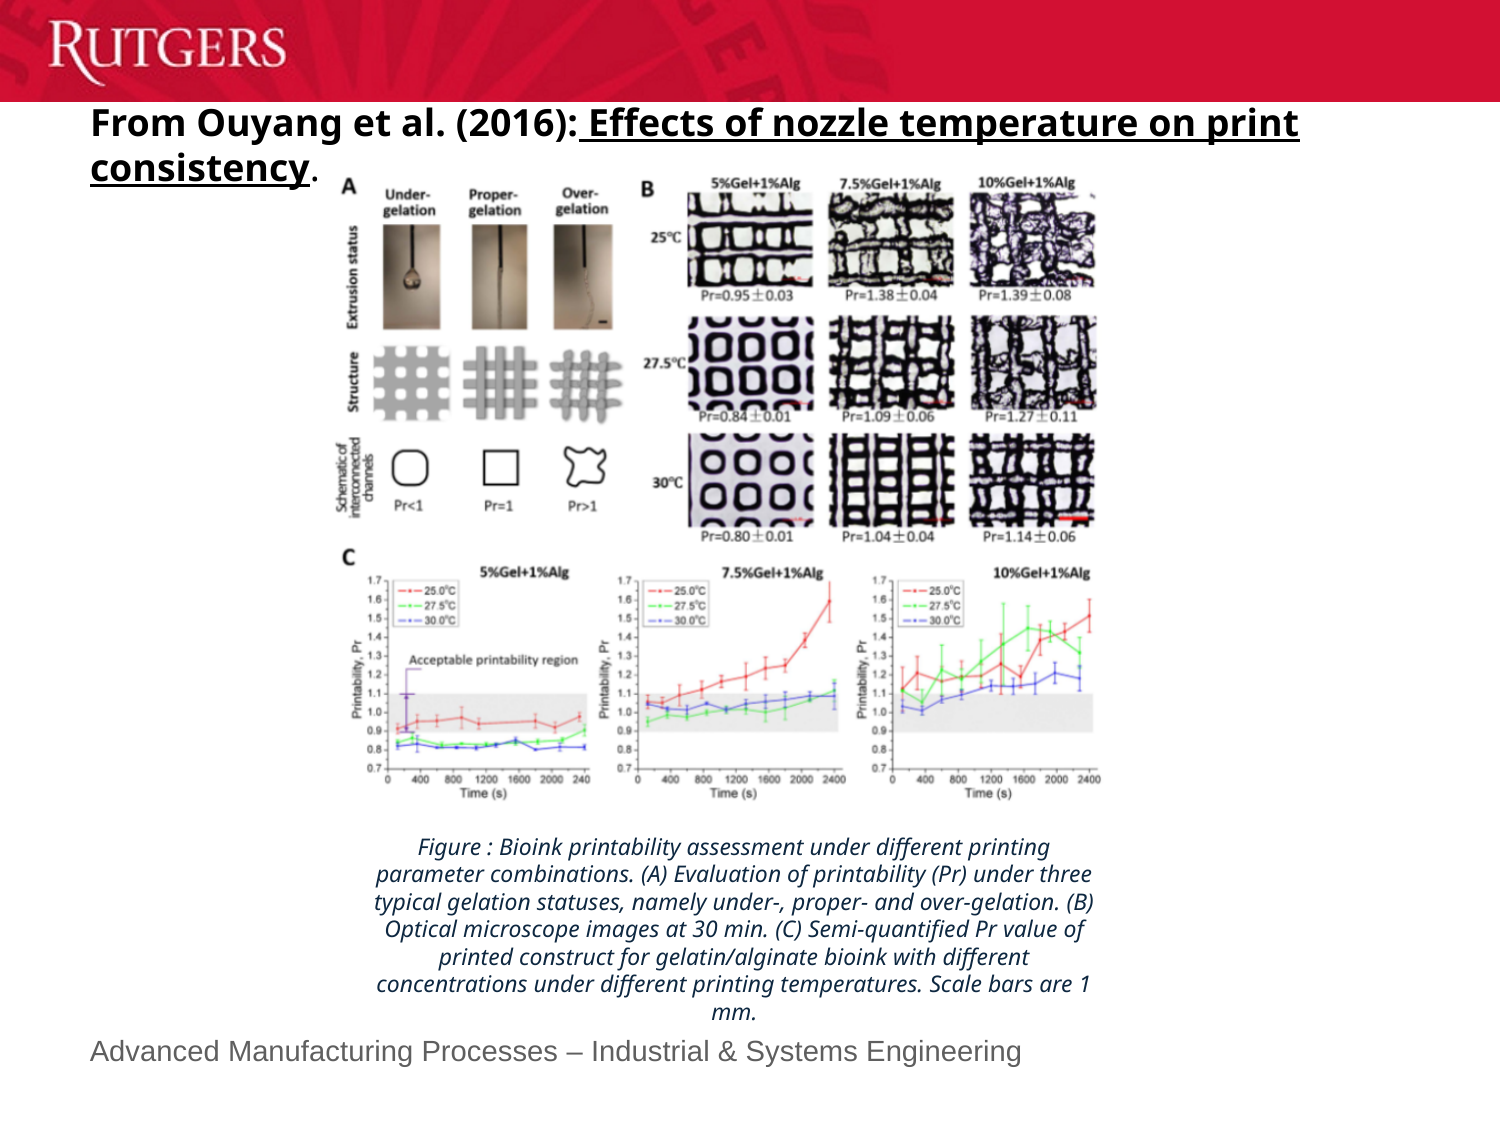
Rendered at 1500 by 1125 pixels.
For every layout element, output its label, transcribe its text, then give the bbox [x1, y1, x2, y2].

title From Ouyang et al. (2016): Effects of nozzle temperature on print consistency. [74, 99, 1426, 233]
picture [0, 0, 1500, 102]
text_box Figure : Bioink printability assessment under different printing parameter combinations. (A) Evaluation of printability (Pr) under three typical gelation statuses, namely under-, proper- and over-gelation. (B) Optical microscope images at 30 min. (C) Semi-quantified Pr value of printed construct for gelatin/alginate bioink with different concentrations under different printing temperatures. Scale bars are 1 mm. [358, 825, 1111, 1032]
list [323, 162, 1111, 816]
